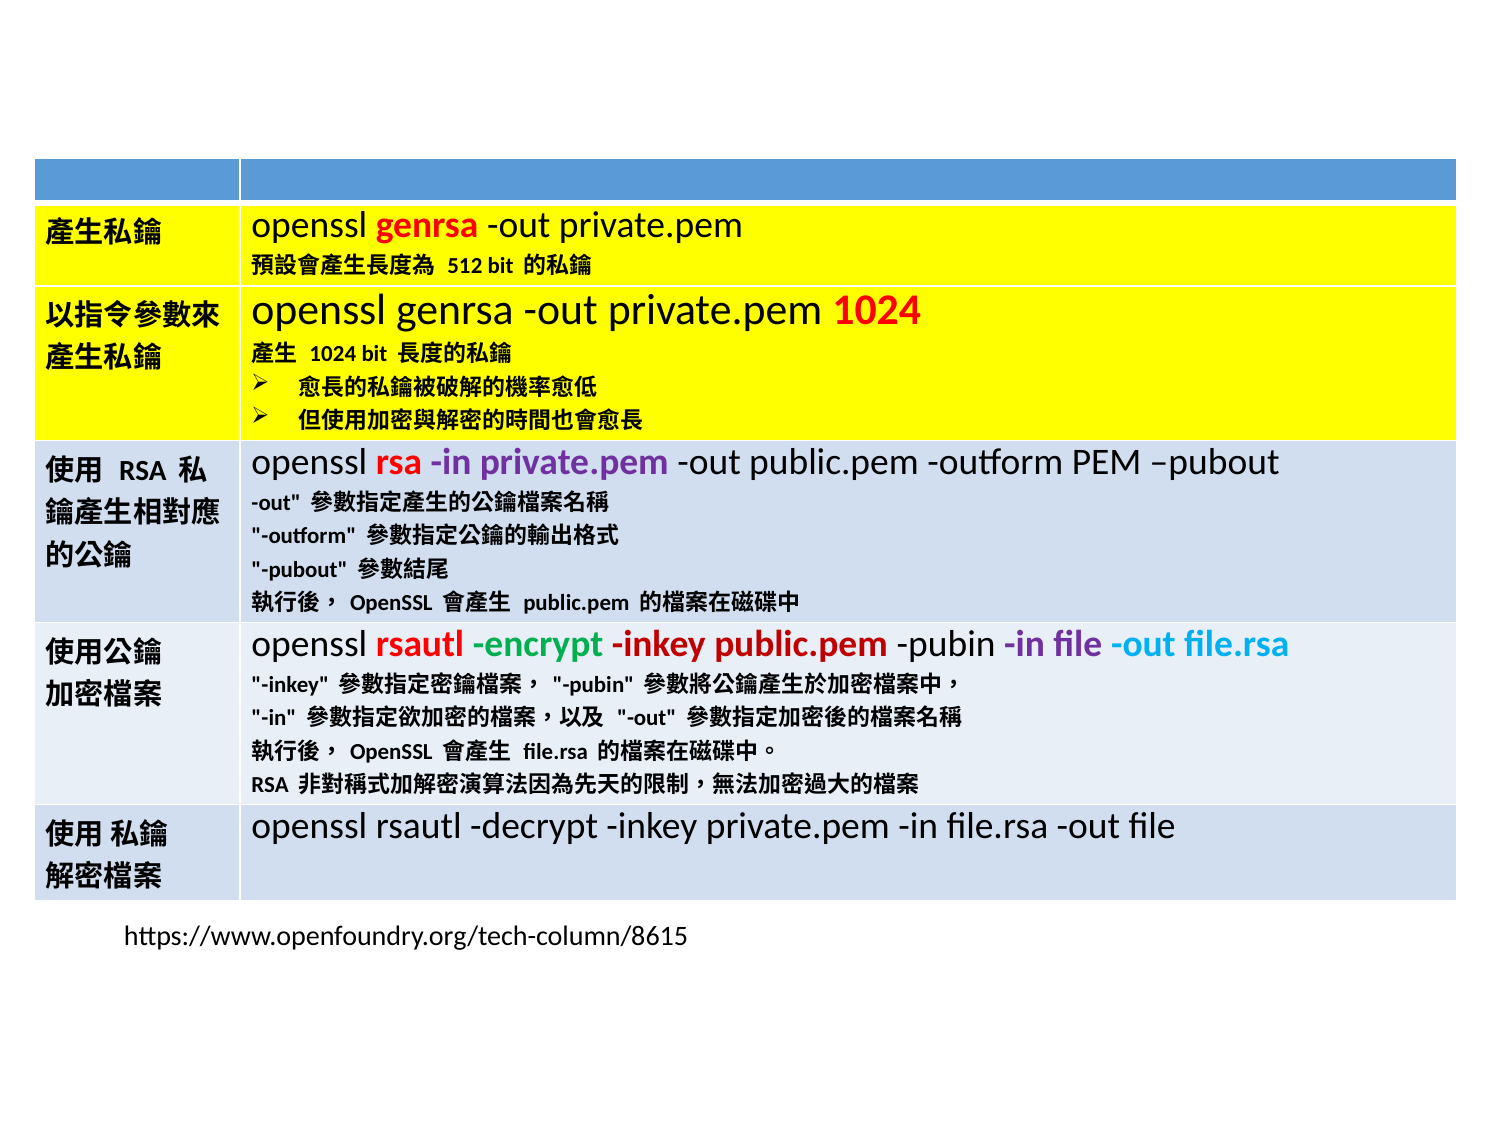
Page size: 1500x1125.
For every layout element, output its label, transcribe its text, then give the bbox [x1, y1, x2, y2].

table_cell openssl genrsa -out private.pem 預設會產生長度為 512 bit 的私鑰 [241, 206, 1456, 285]
table_cell openssl rsa -in private.pem -out public.pem -outform PEM –pubout -out" 參數指定產生的公鑰檔案名稱 "-outform" 參數指定公鑰的輸出格式 "-pubout" 參數結尾 執行後，OpenSSL 會產生 public.pem 的檔案在磁碟中 [241, 441, 1456, 622]
table_cell 使用 私鑰 解密檔案 [35, 805, 239, 900]
table_header [35, 159, 239, 200]
table_cell 使用公鑰 加密檔案 [35, 623, 239, 804]
table_cell 以指令參數來產生私鑰 [35, 287, 239, 440]
table_cell 使用 RSA 私鑰產生相對應的公鑰 [35, 441, 239, 622]
text_box https://www.openfoundry.org/tech-column/8615 [109, 909, 704, 959]
table_cell 產生私鑰 [35, 206, 239, 285]
table_cell openssl rsautl -encrypt -inkey public.pem -pubin -in file -out file.rsa "-inkey" 參數指定密鑰檔案，"-pubin" 參數將公鑰產生於加密檔案中， "-in" 參數指定欲加密的檔案，以及 "-out" 參數指定加密後的檔案名稱 執行後，OpenSSL 會產生 file.rsa 的檔案在磁碟中。 RSA 非對稱式加解密演算法因為先天的限制，無法加密過大的檔案 [241, 623, 1456, 804]
table_cell openssl rsautl -decrypt -inkey private.pem -in file.rsa -out file [241, 805, 1456, 900]
table_cell openssl genrsa -out private.pem 1024 產生 1024 bit 長度的私鑰 愈長的私鑰被破解的機率愈低 但使用加密與解密的時間也會愈長 [241, 287, 1456, 440]
table_header [241, 159, 1456, 200]
